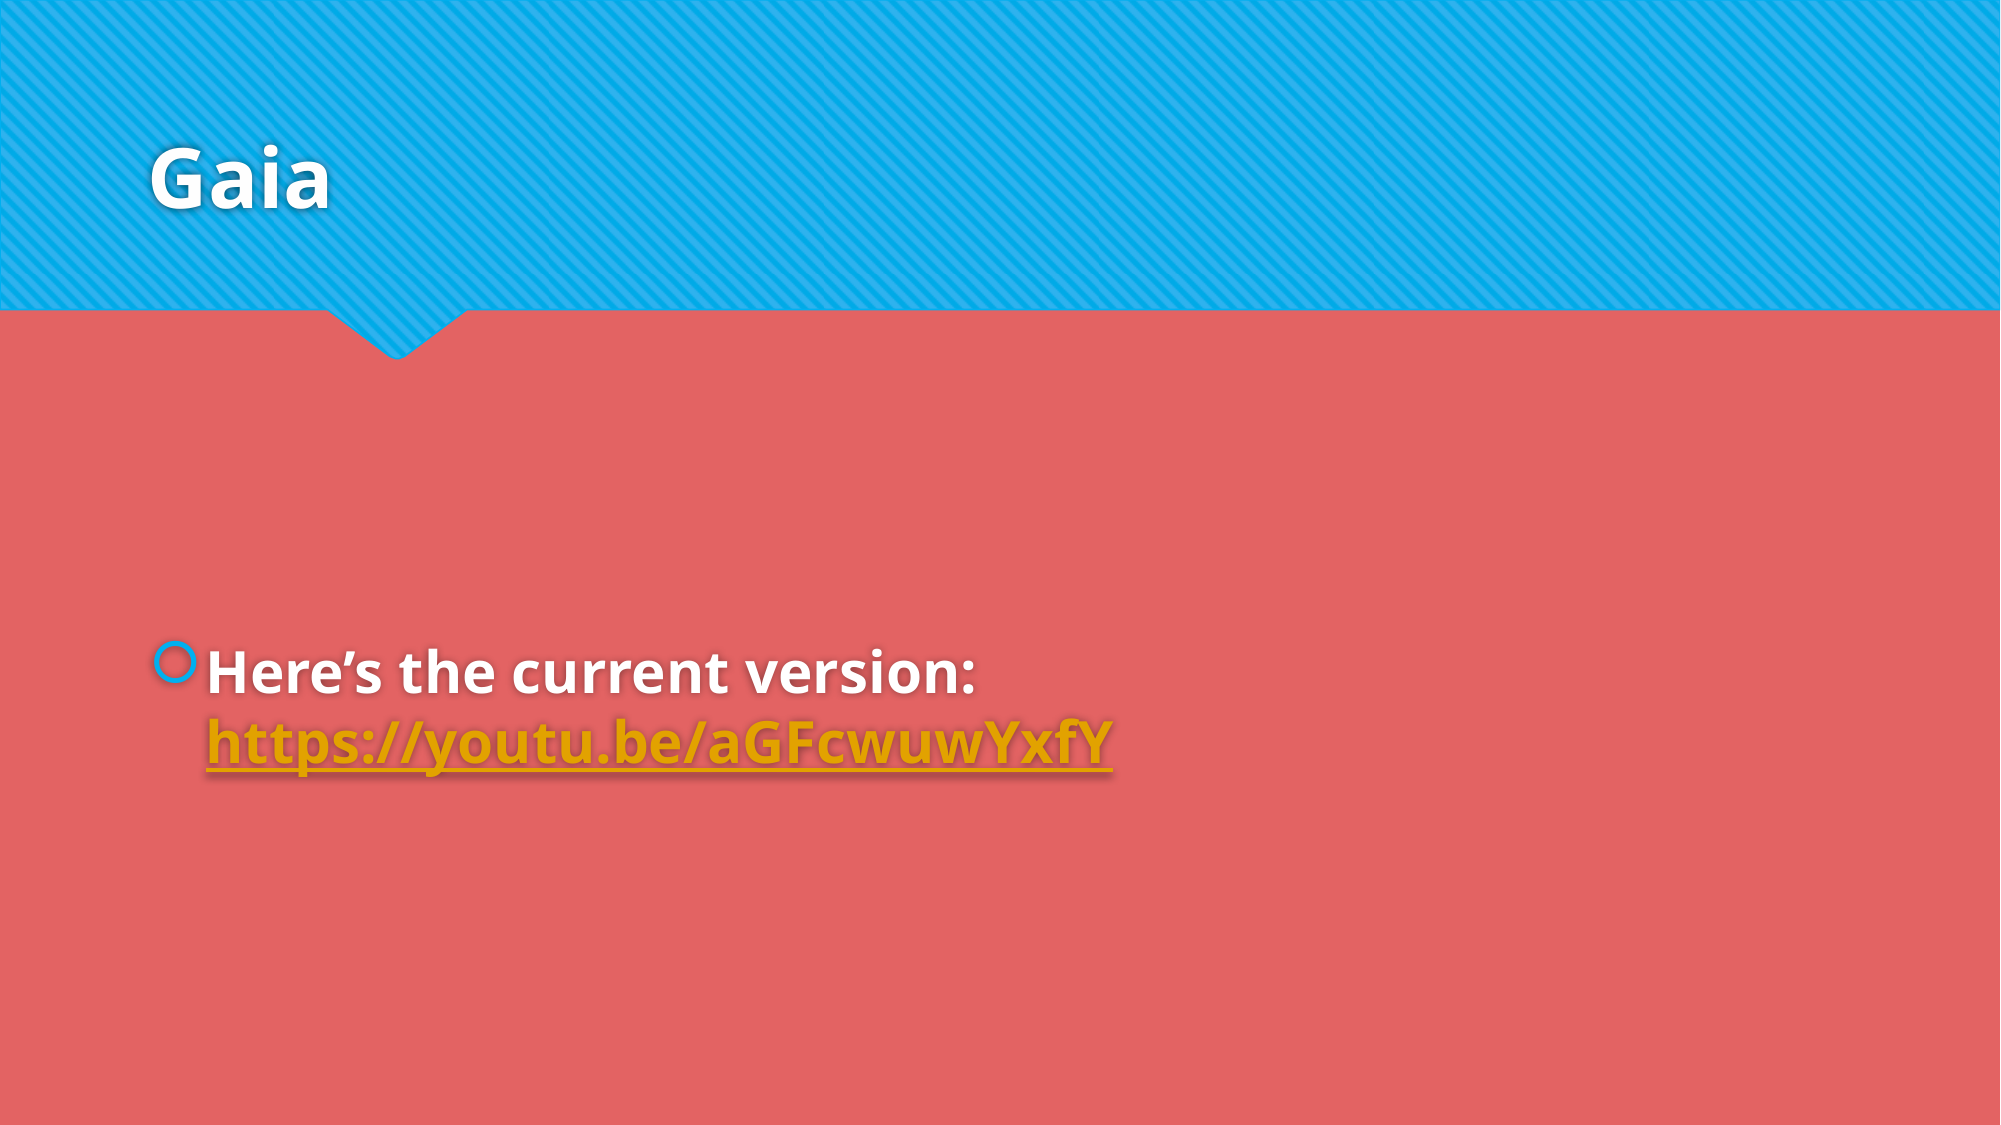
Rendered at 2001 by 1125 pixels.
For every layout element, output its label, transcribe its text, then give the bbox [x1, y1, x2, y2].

title Gaia [132, 73, 1868, 233]
list Here’s the current version: https://youtu.be/aGFcwuwYxfY [134, 364, 1866, 962]
